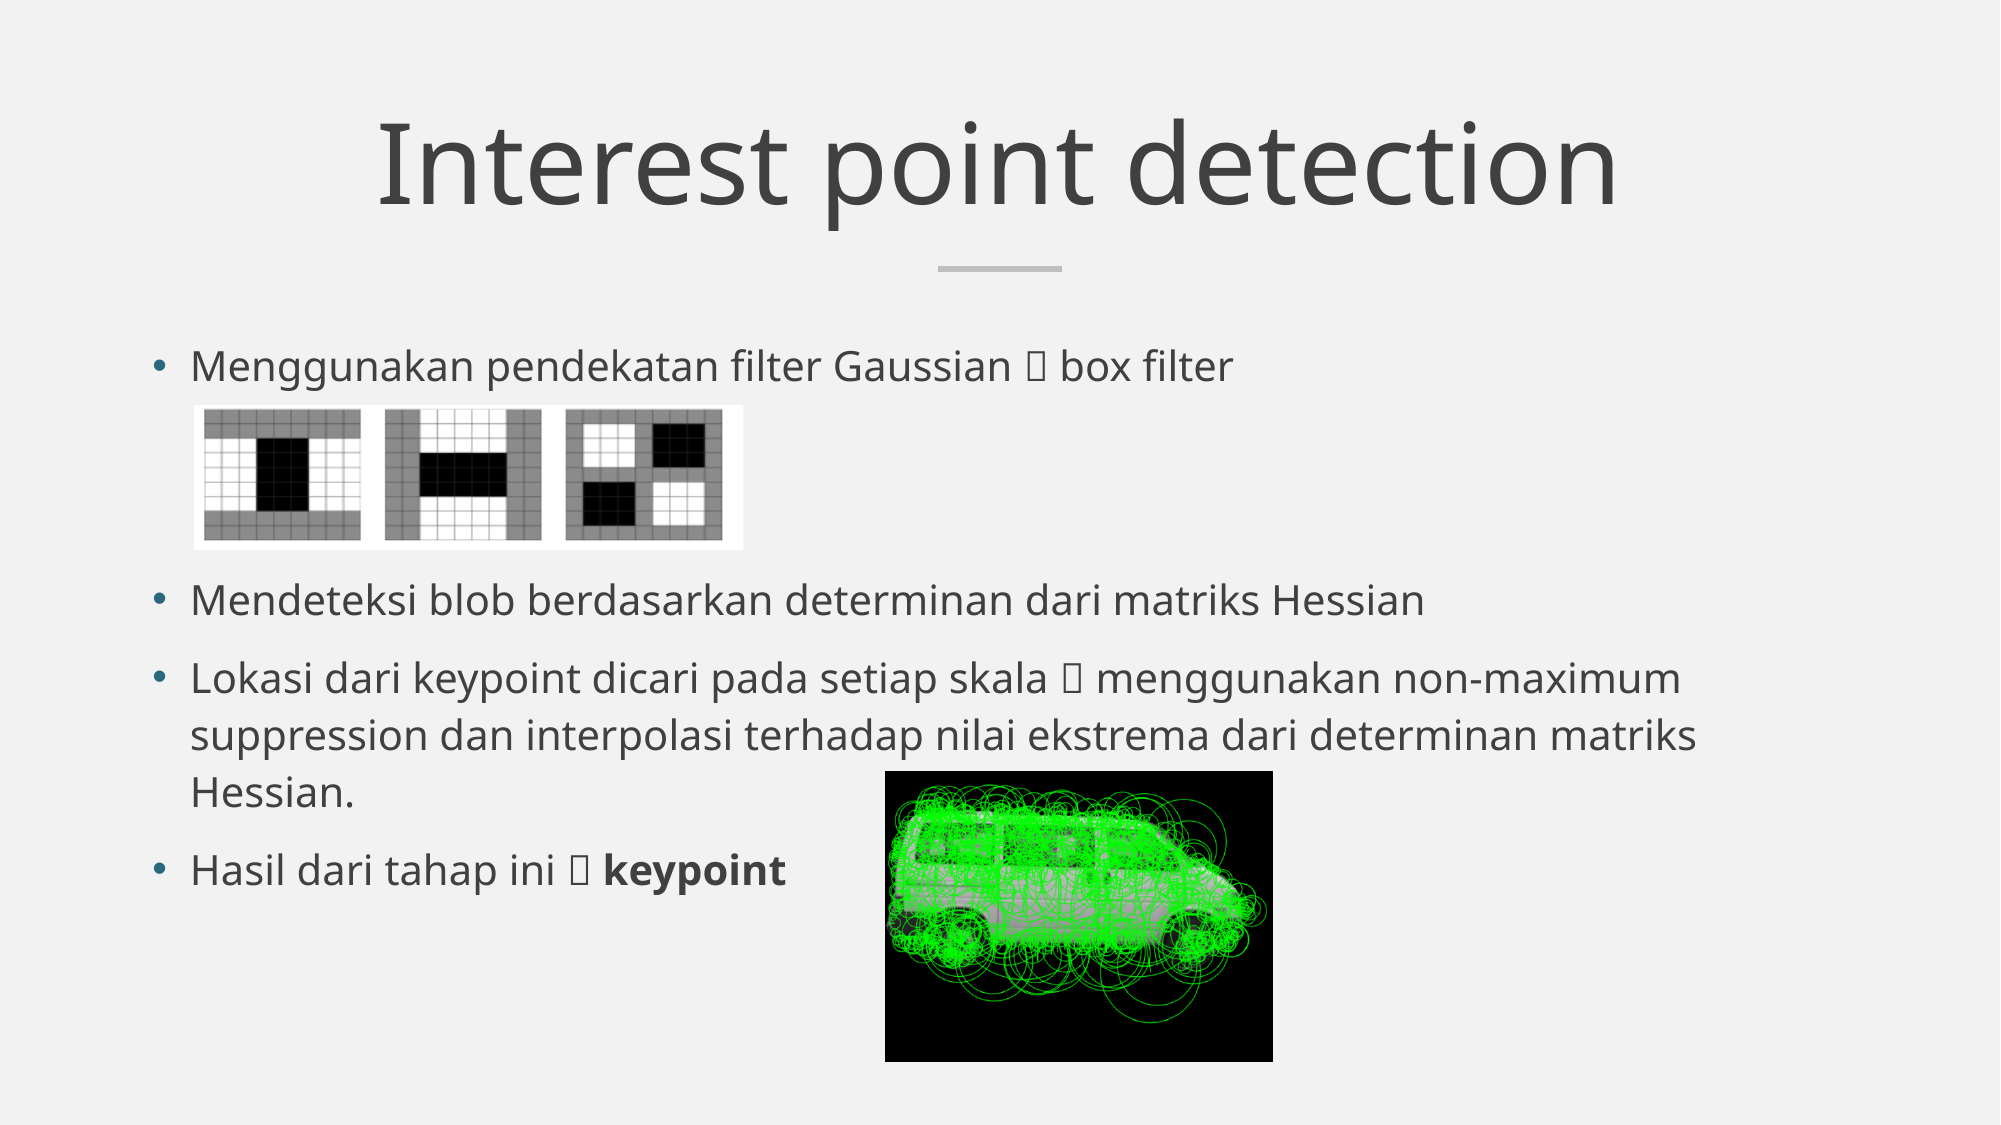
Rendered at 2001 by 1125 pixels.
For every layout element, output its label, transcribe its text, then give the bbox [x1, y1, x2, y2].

list Menggunakan pendekatan filter Gaussian  box filter Mendeteksi blob berdasarkan determinan dari matriks Hessian Lokasi dari keypoint dicari pada setiap skala  menggunakan non-maximum suppression dan interpolasi terhadap nilai ekstrema dari determinan matriks Hessian. Hasil dari tahap ini  keypoint [137, 325, 1863, 962]
picture [885, 771, 1273, 1062]
title Interest point detection [137, 59, 1863, 278]
picture [193, 404, 744, 550]
